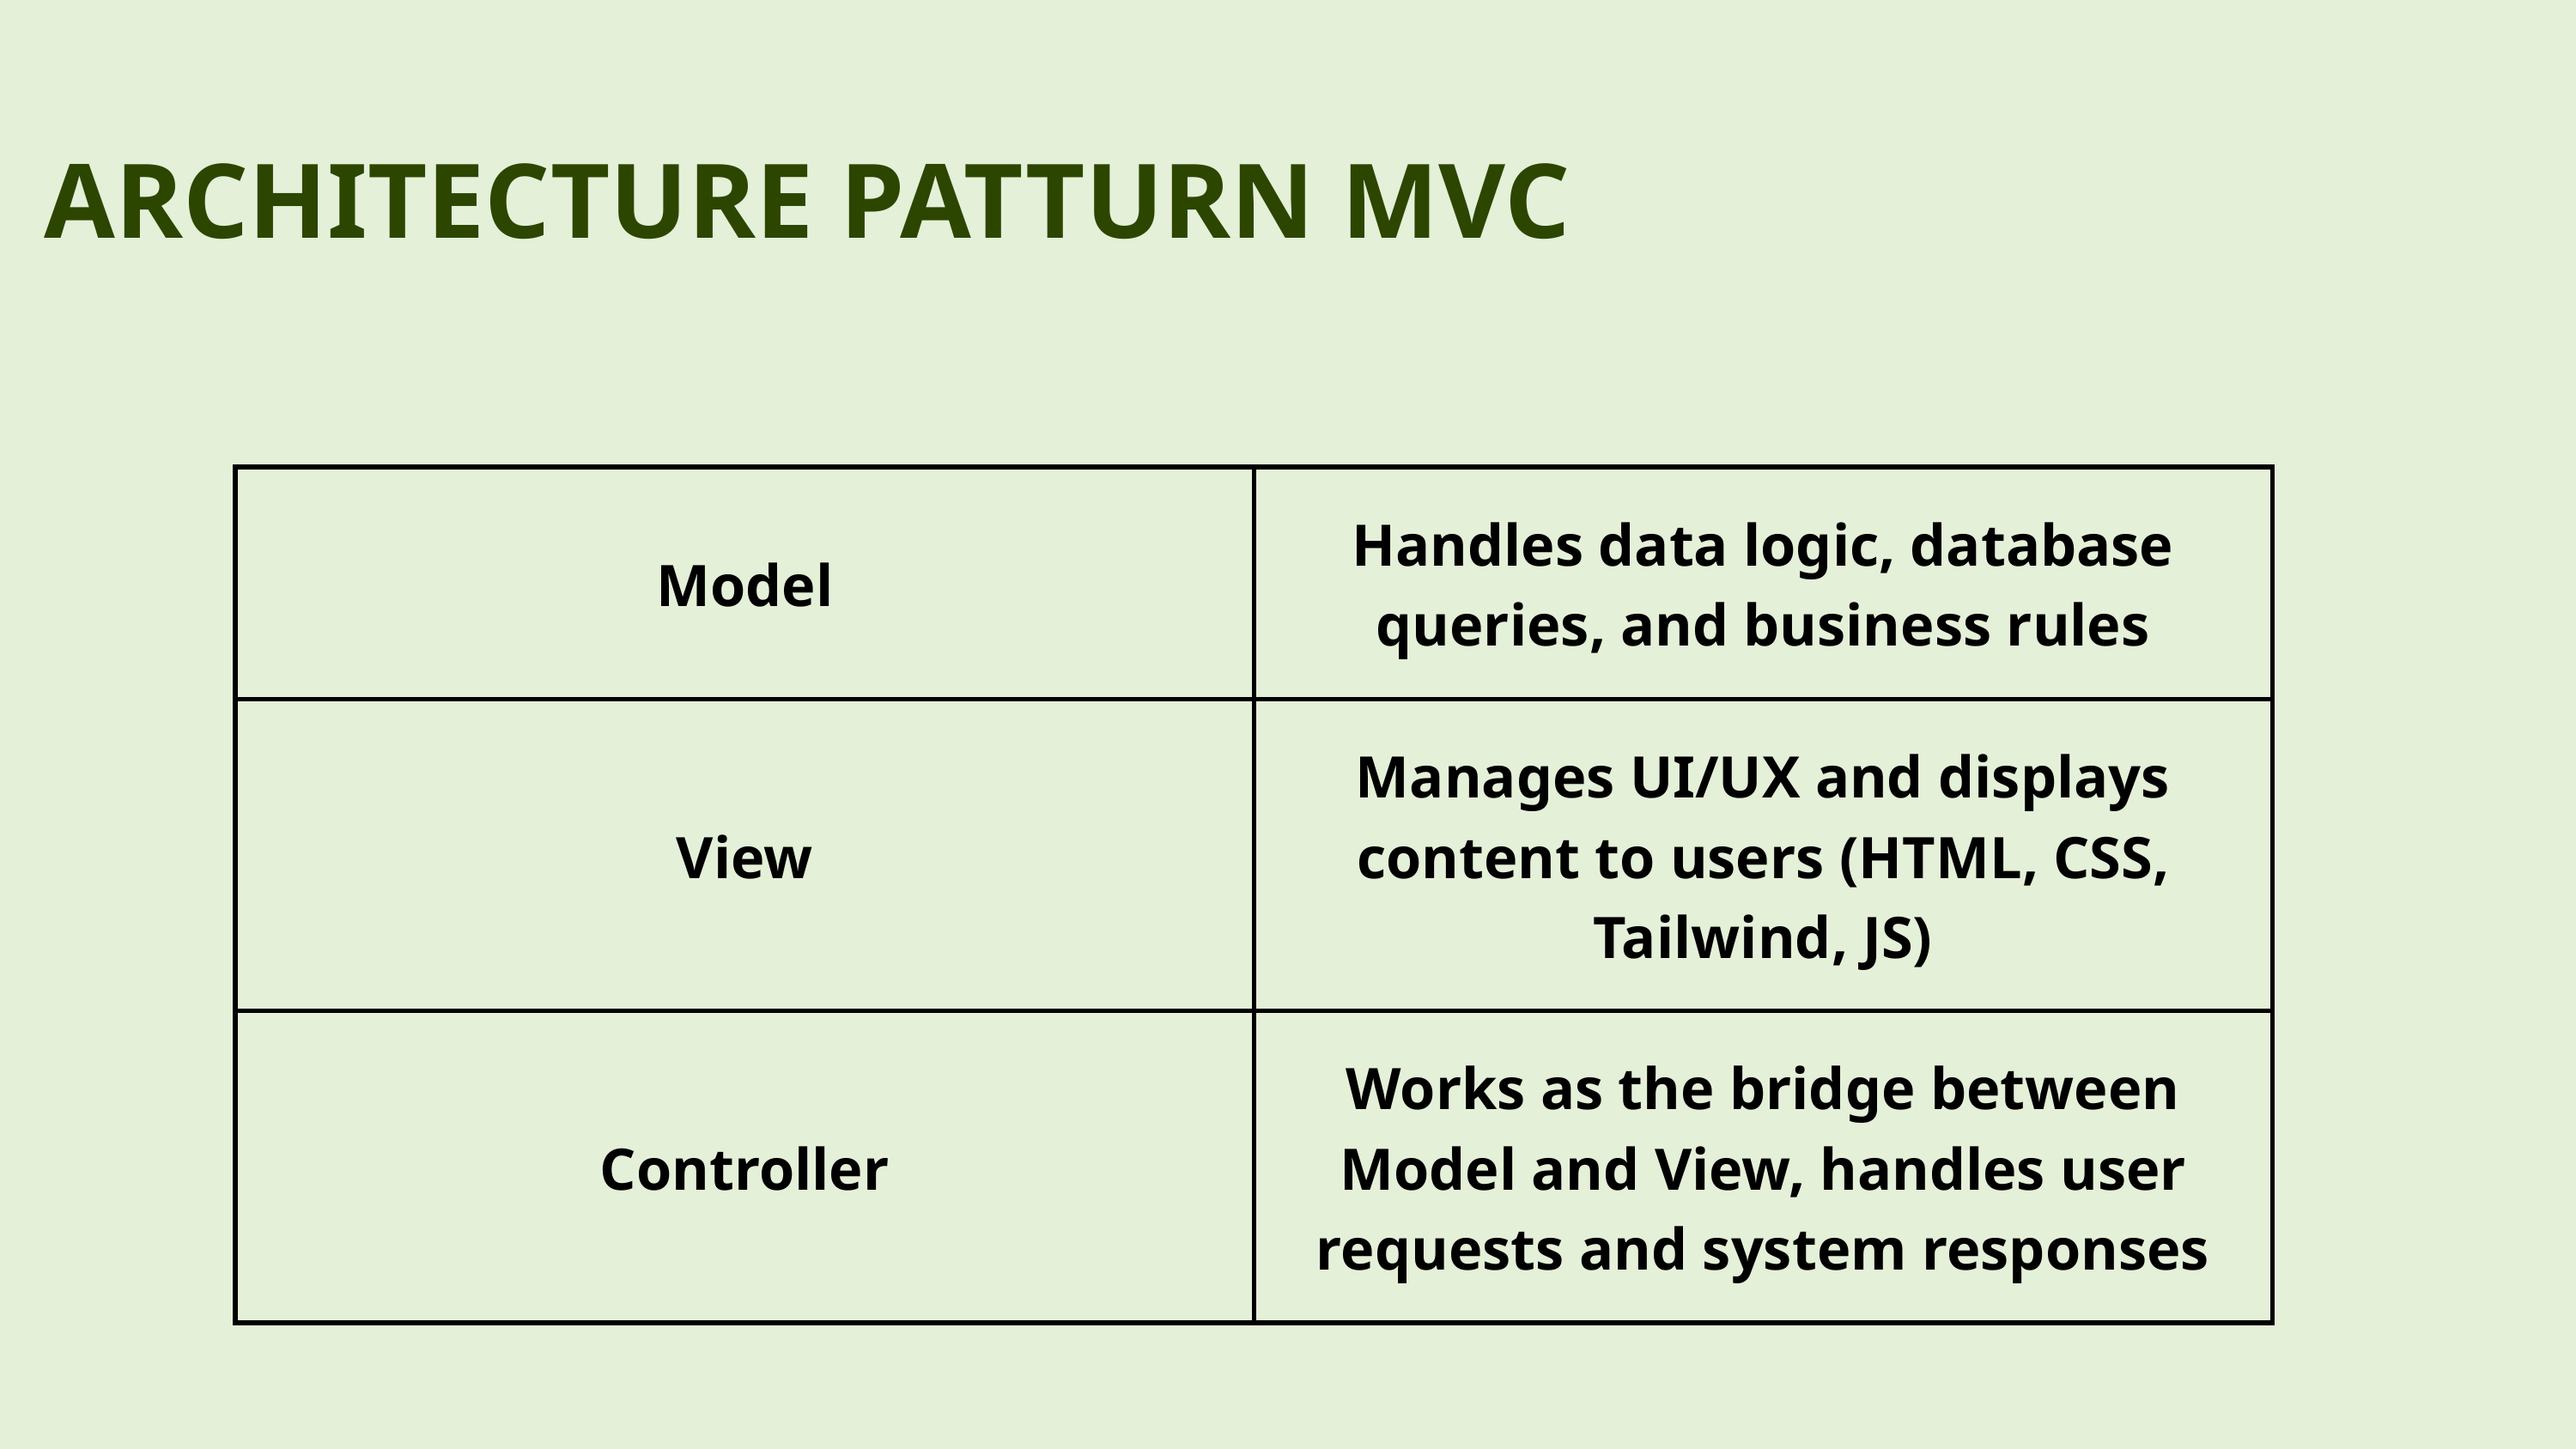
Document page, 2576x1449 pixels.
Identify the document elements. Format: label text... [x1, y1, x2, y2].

table_cell Controller [238, 1013, 1252, 1320]
table_cell View [238, 701, 1252, 1009]
text_box ARCHITECTURE PATTURN MVC [0, 168, 1706, 259]
table_header Model [238, 470, 1252, 697]
table_cell Works as the bridge between Model and View, handles user requests and system responses [1256, 1013, 2270, 1320]
table_header Handles data logic, database queries, and business rules [1256, 470, 2270, 697]
table_cell Manages UI/UX and displays content to users (HTML, CSS, Tailwind, JS) [1256, 701, 2270, 1009]
